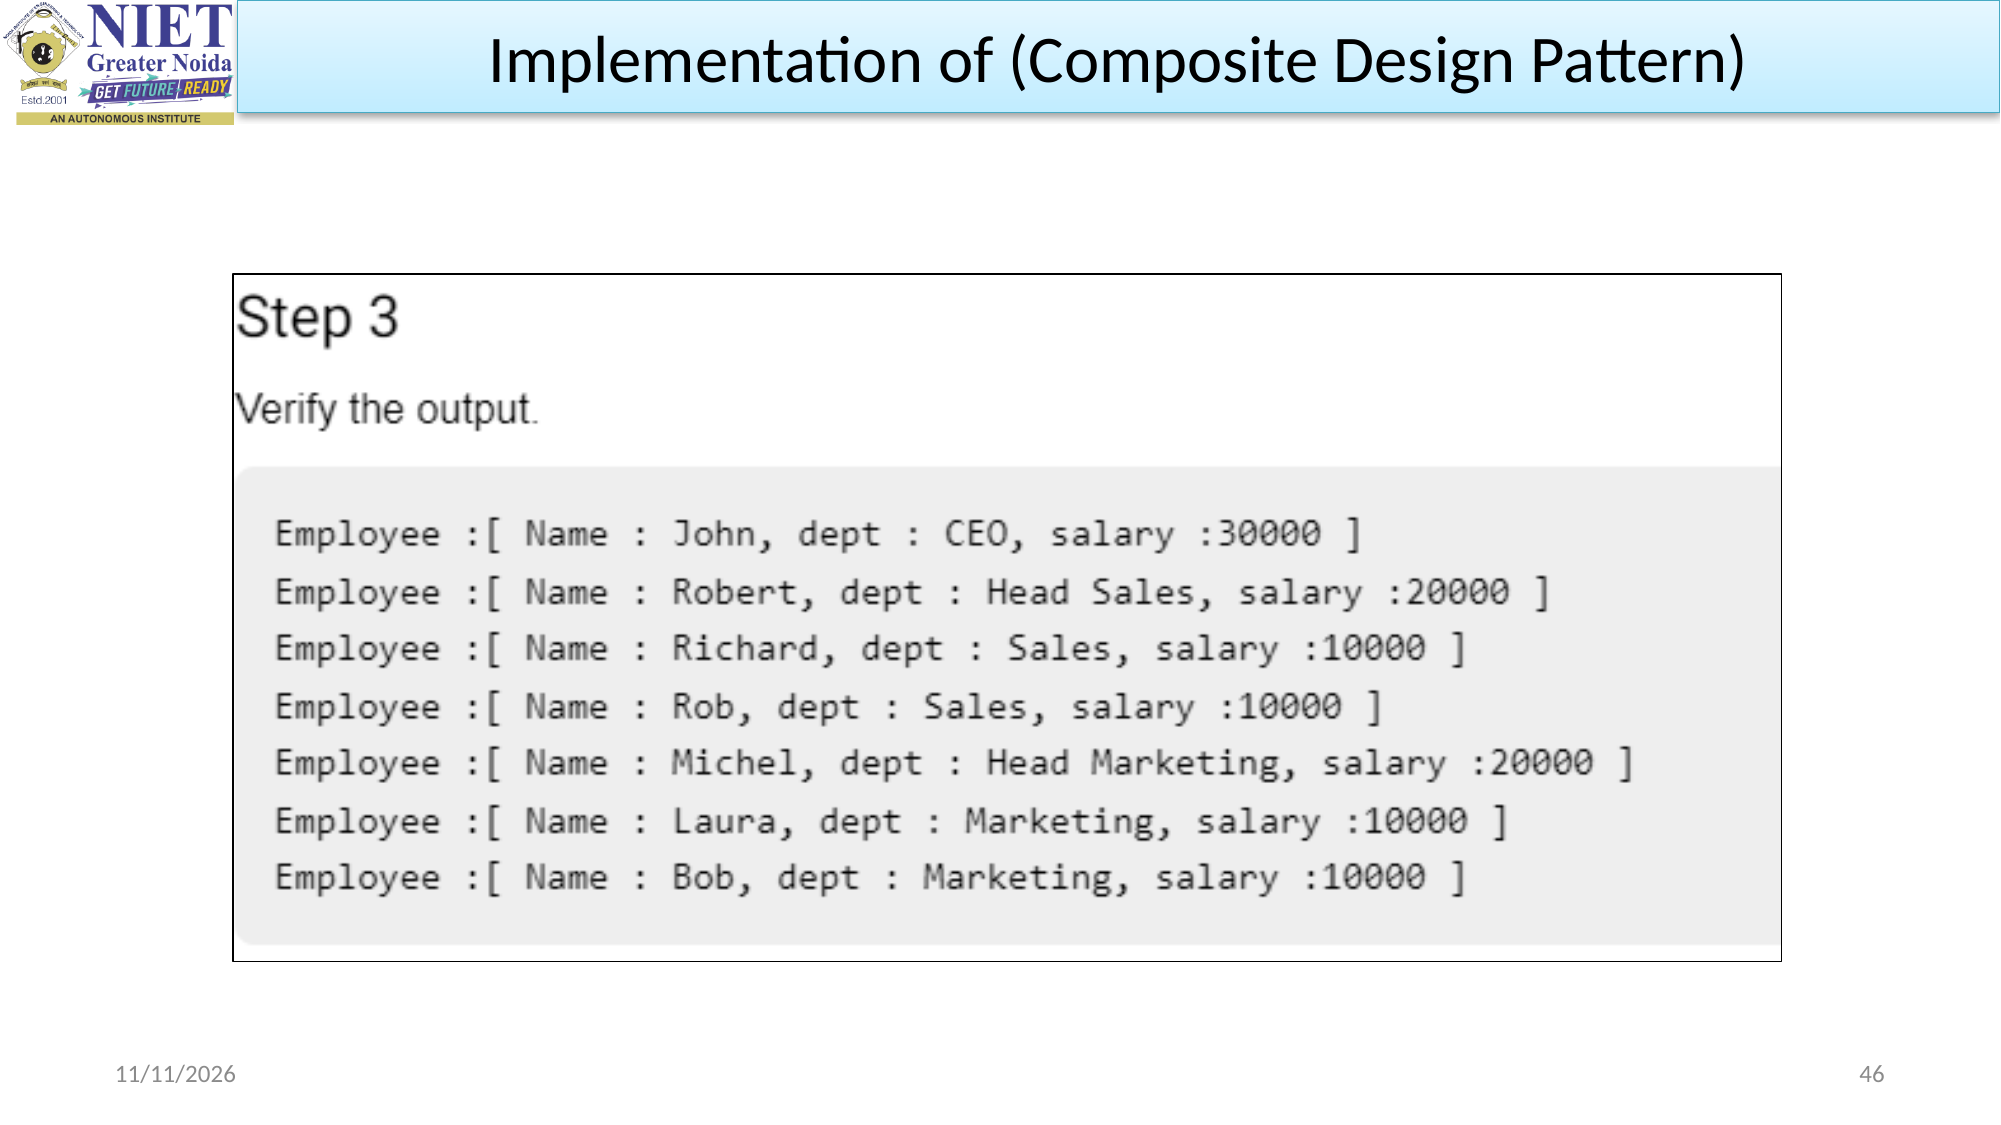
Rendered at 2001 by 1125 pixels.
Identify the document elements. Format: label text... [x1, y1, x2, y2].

picture [233, 274, 1781, 962]
text_box Implementation of (Composite Design Pattern) [237, 0, 2000, 113]
text_box [99, 227, 1900, 314]
slide_number 46 [1433, 1042, 1900, 1103]
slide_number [99, 1042, 567, 1103]
picture [3, 2, 234, 125]
